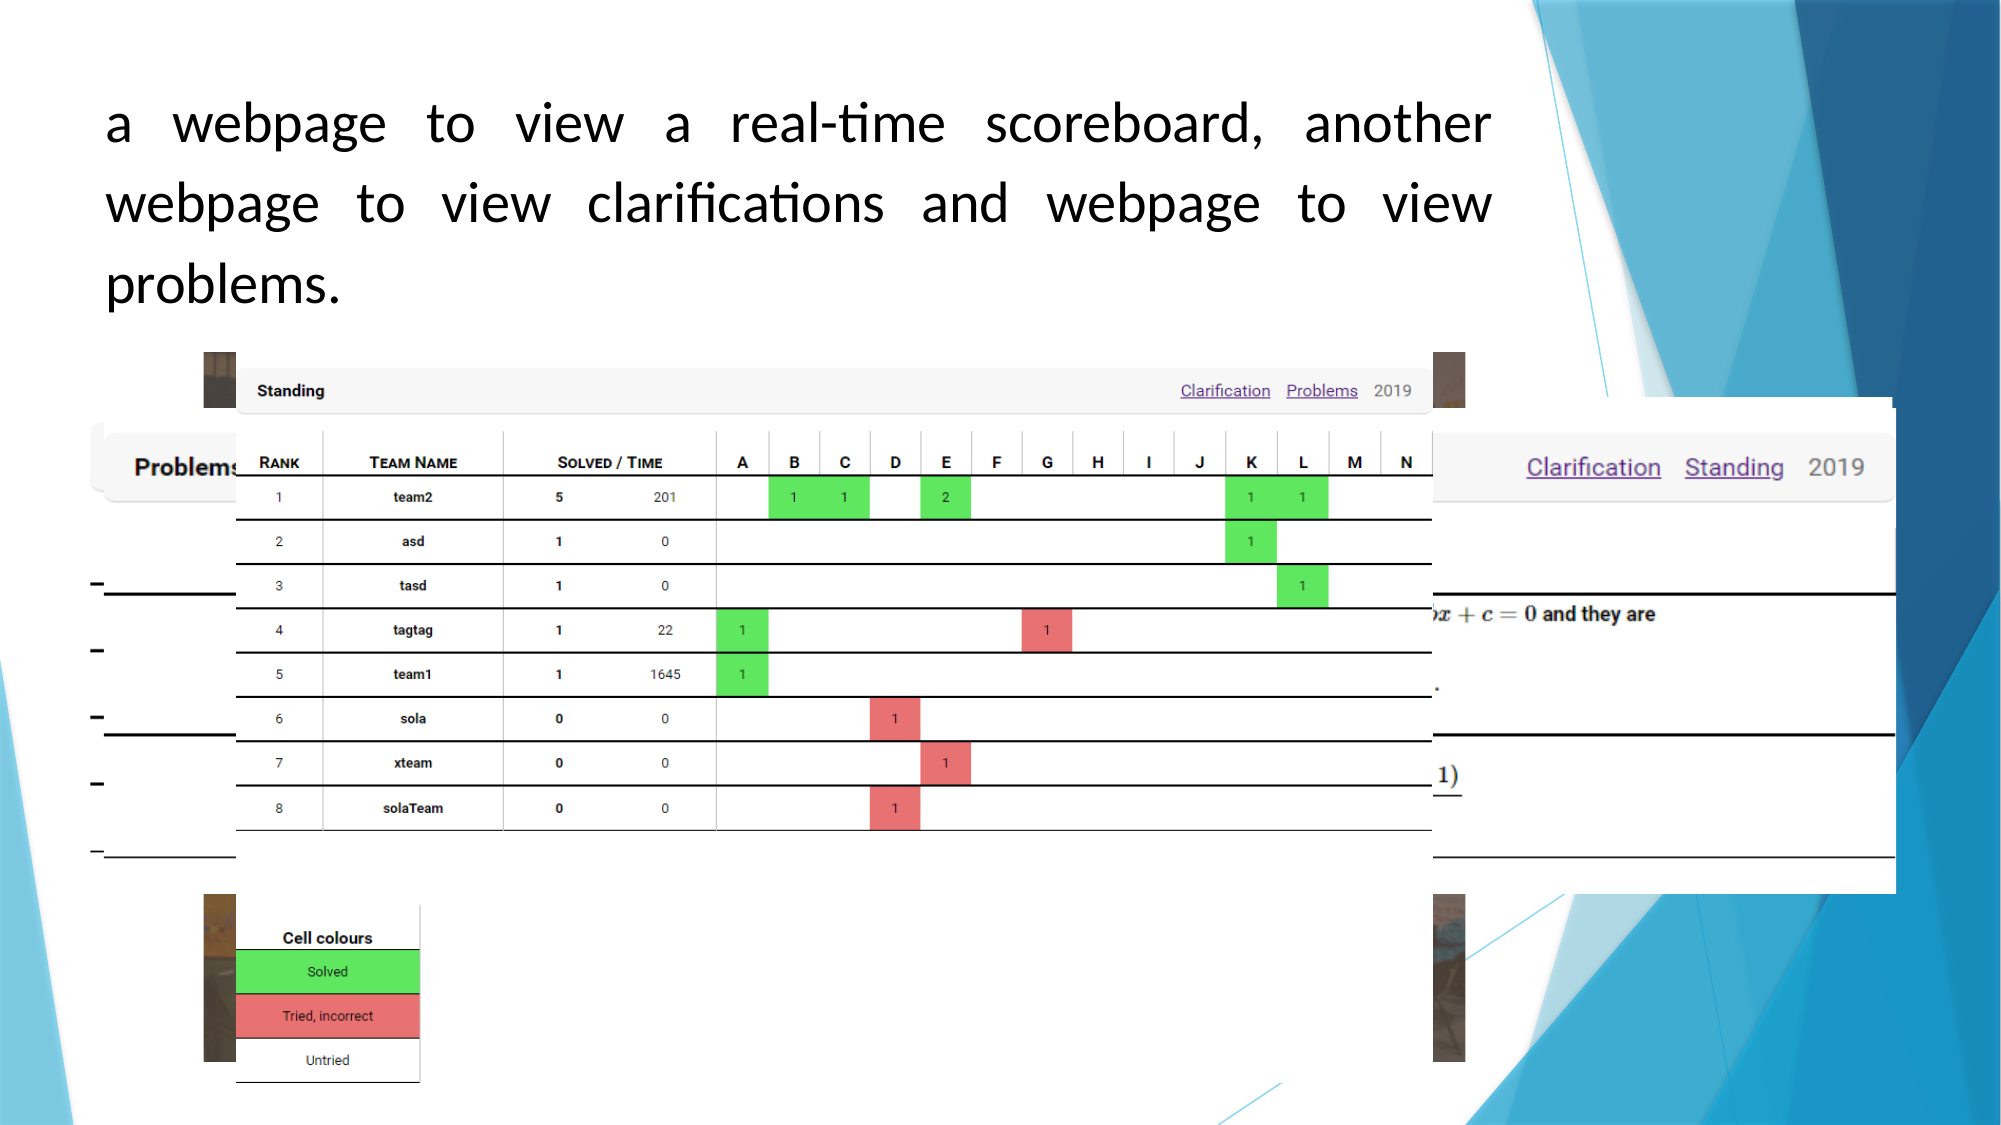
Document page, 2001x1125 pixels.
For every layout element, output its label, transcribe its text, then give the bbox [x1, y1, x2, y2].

text_box a webpage to view a real-time scoreboard, another webpage to view clarifications and webpage to view problems. [90, 66, 1508, 323]
picture [89, 350, 1897, 1083]
